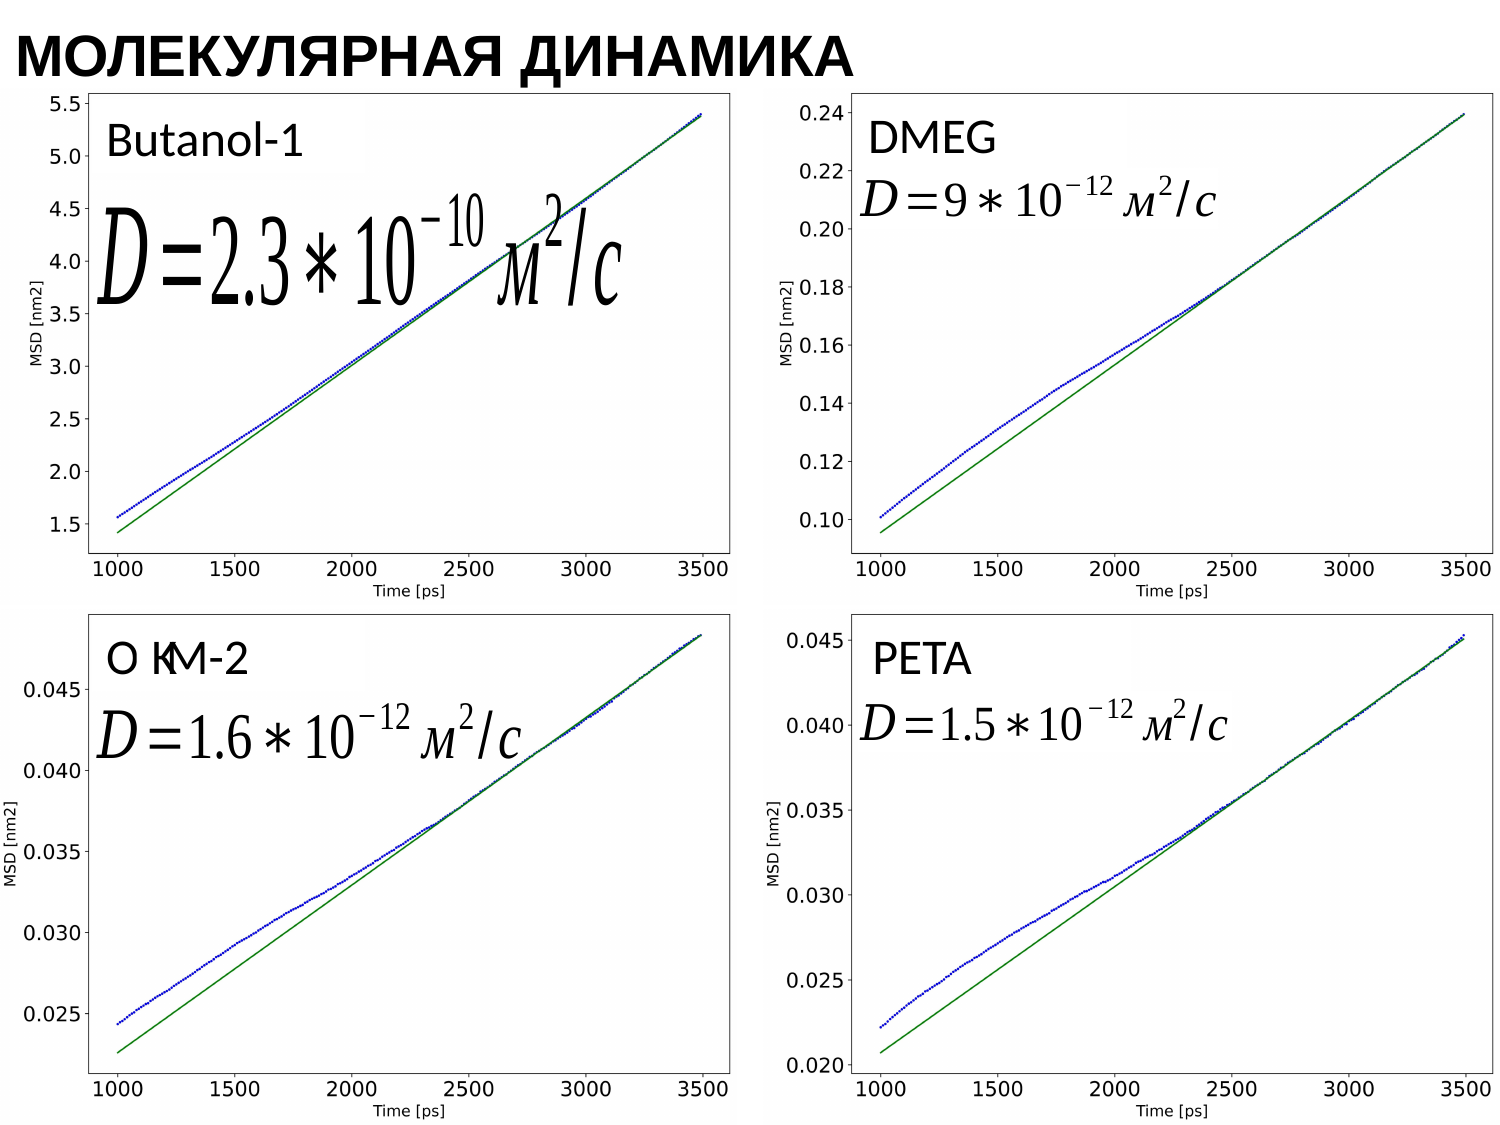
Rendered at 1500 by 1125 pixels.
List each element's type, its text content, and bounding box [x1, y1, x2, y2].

picture [0, 88, 737, 605]
title МОЛЕКУЛЯРНАЯ ДИНАМИКА [0, 0, 1500, 115]
picture [763, 88, 1500, 605]
picture [763, 609, 1500, 1125]
picture [0, 609, 737, 1125]
